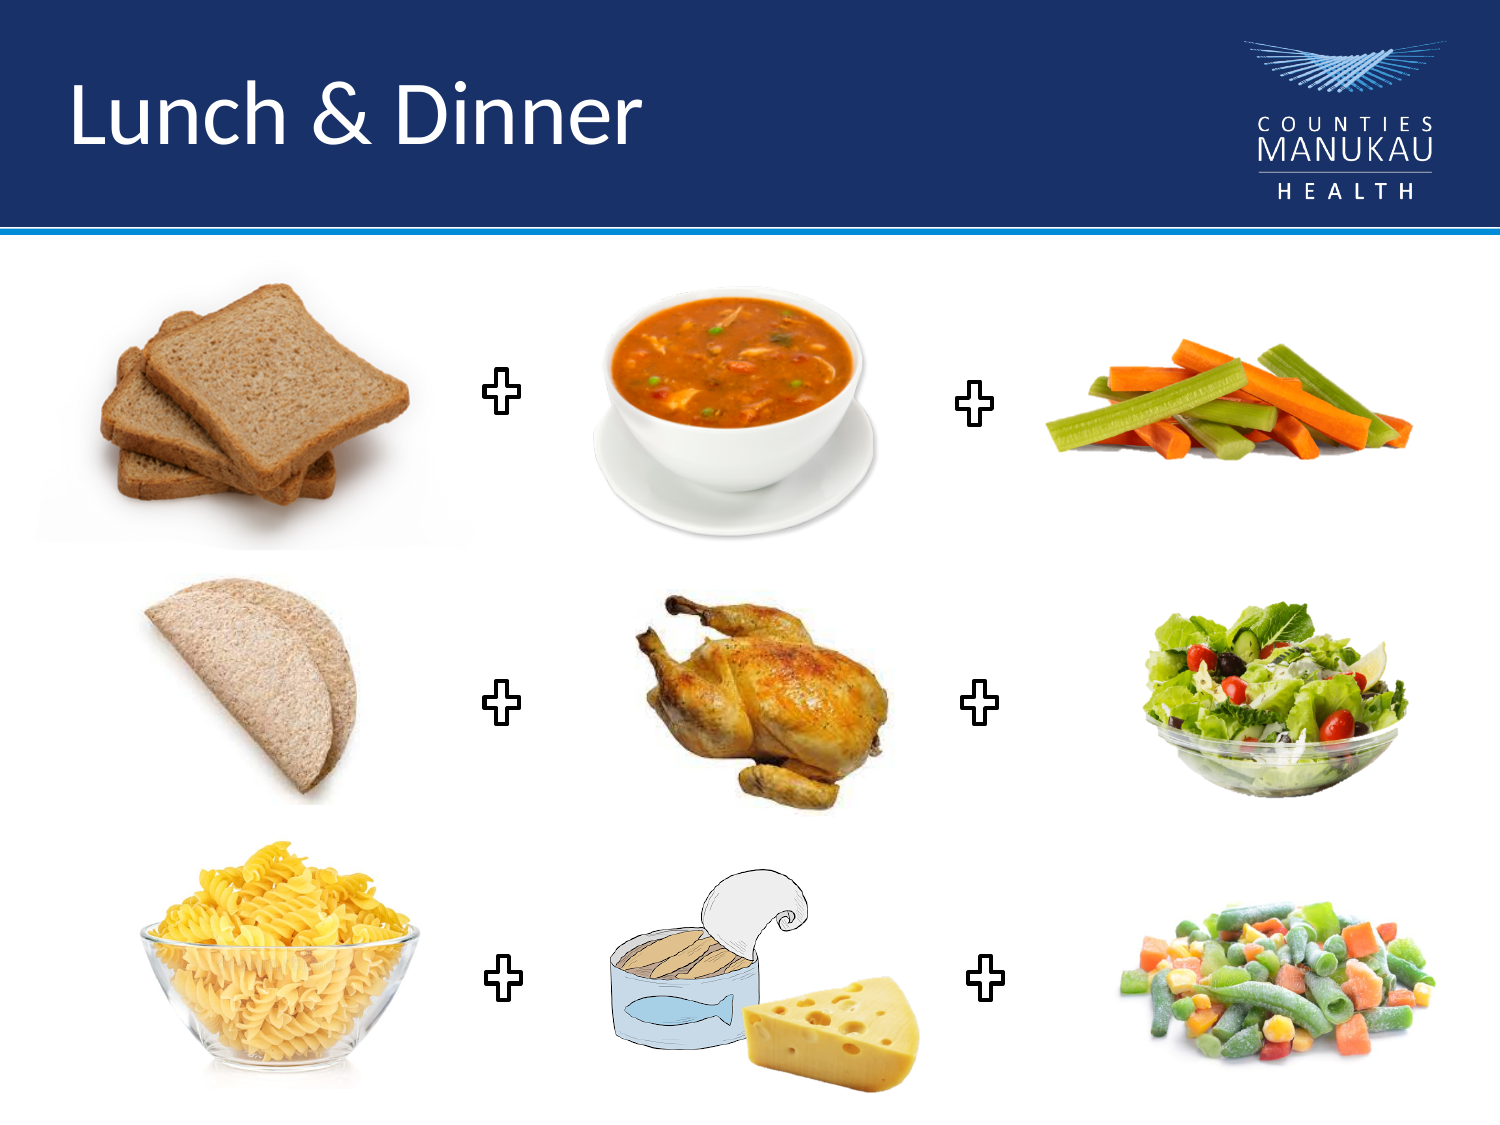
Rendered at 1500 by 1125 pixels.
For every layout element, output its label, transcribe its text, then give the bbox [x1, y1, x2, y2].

text_box [484, 680, 520, 725]
picture [1234, 30, 1456, 209]
text_box [968, 956, 1004, 1000]
text_box [962, 680, 998, 725]
text_box [484, 369, 520, 413]
text_box [956, 397, 962, 409]
text_box [485, 956, 521, 1000]
picture [962, 314, 1478, 511]
picture [596, 589, 938, 817]
picture [130, 556, 379, 805]
picture [29, 255, 481, 552]
picture [1079, 852, 1473, 1104]
title Lunch & Dinner [53, 42, 1176, 173]
picture [610, 869, 921, 1125]
picture [117, 828, 443, 1089]
picture [560, 236, 904, 575]
picture [1116, 586, 1435, 835]
